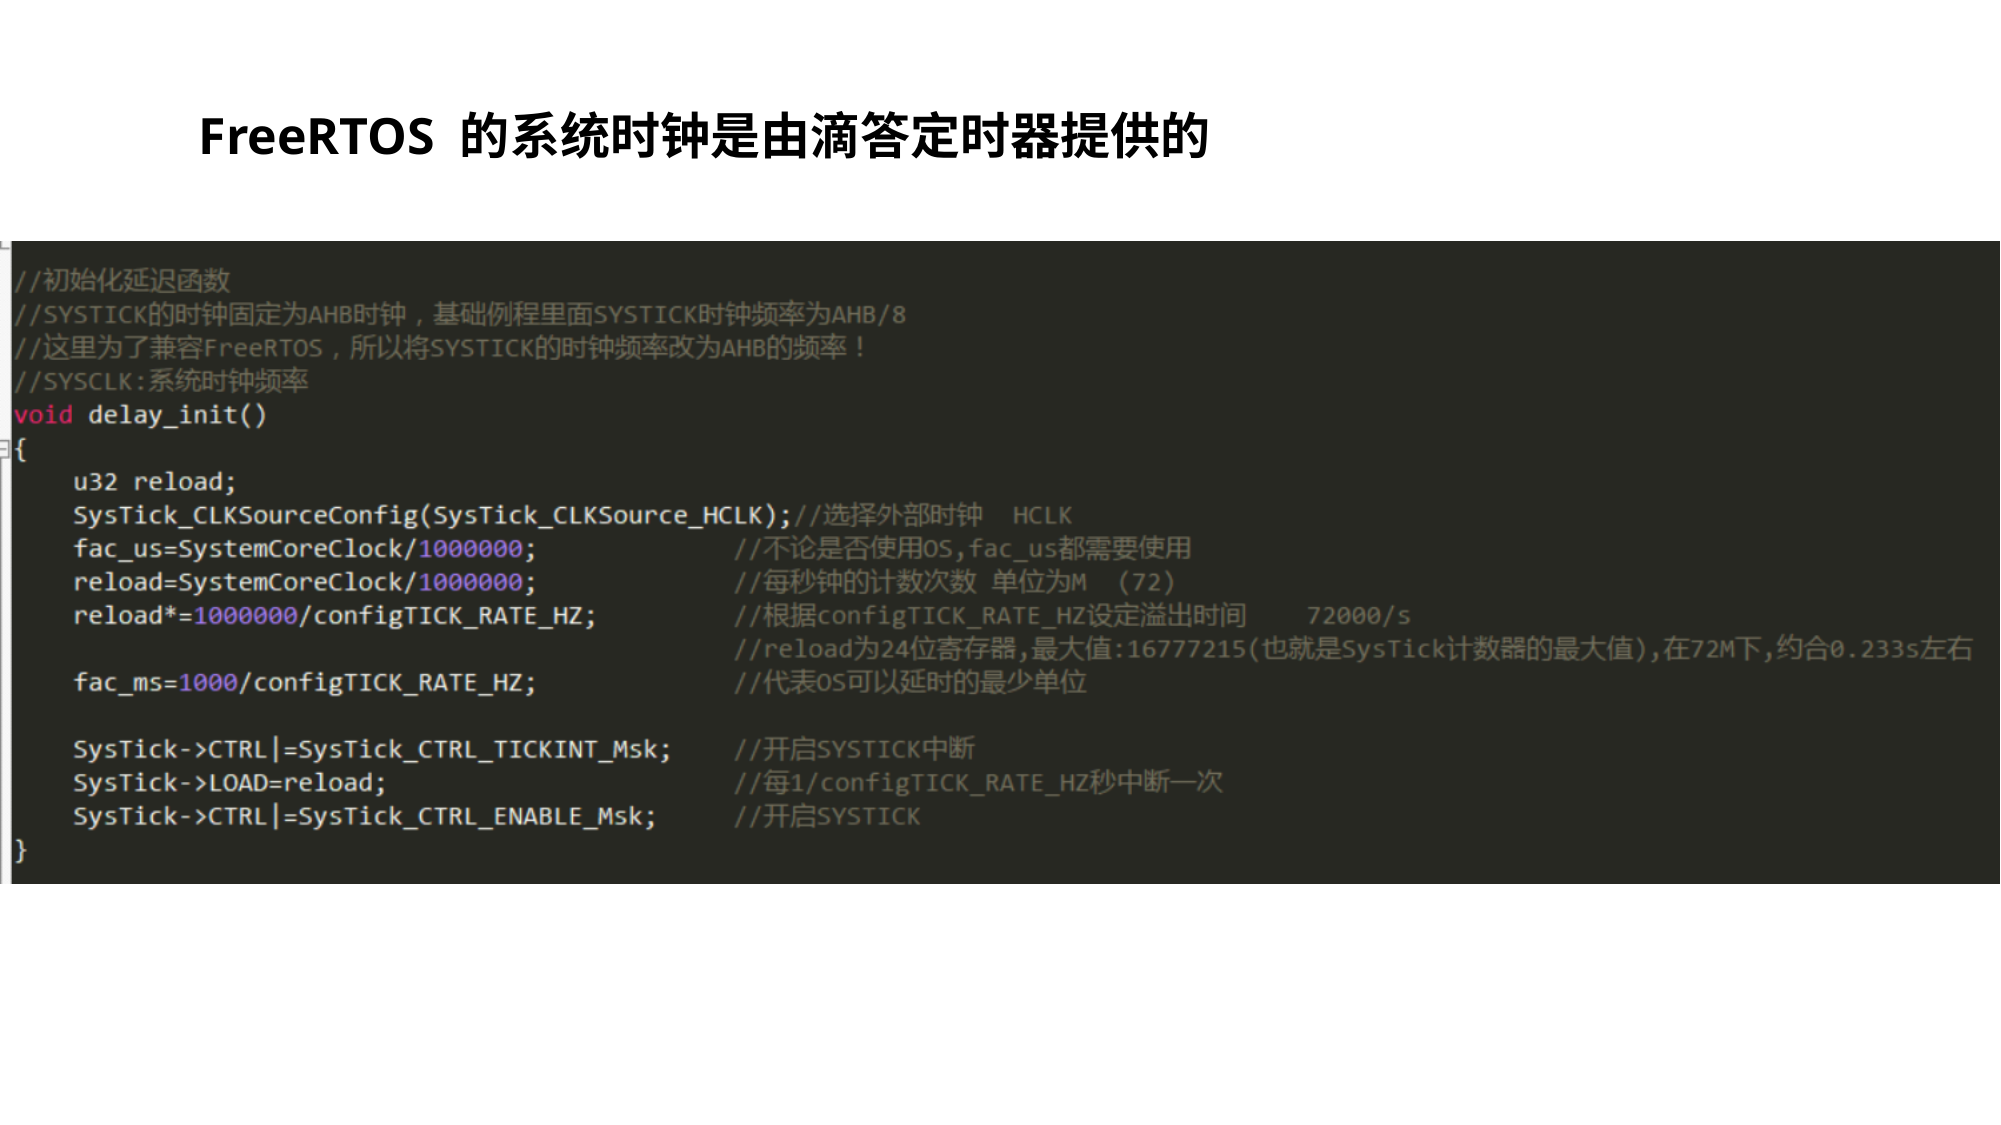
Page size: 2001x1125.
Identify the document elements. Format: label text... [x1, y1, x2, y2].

text_box FreeRTOS 的系统时钟是由滴答定时器提供的 [170, 97, 1266, 172]
picture [0, 241, 2000, 884]
